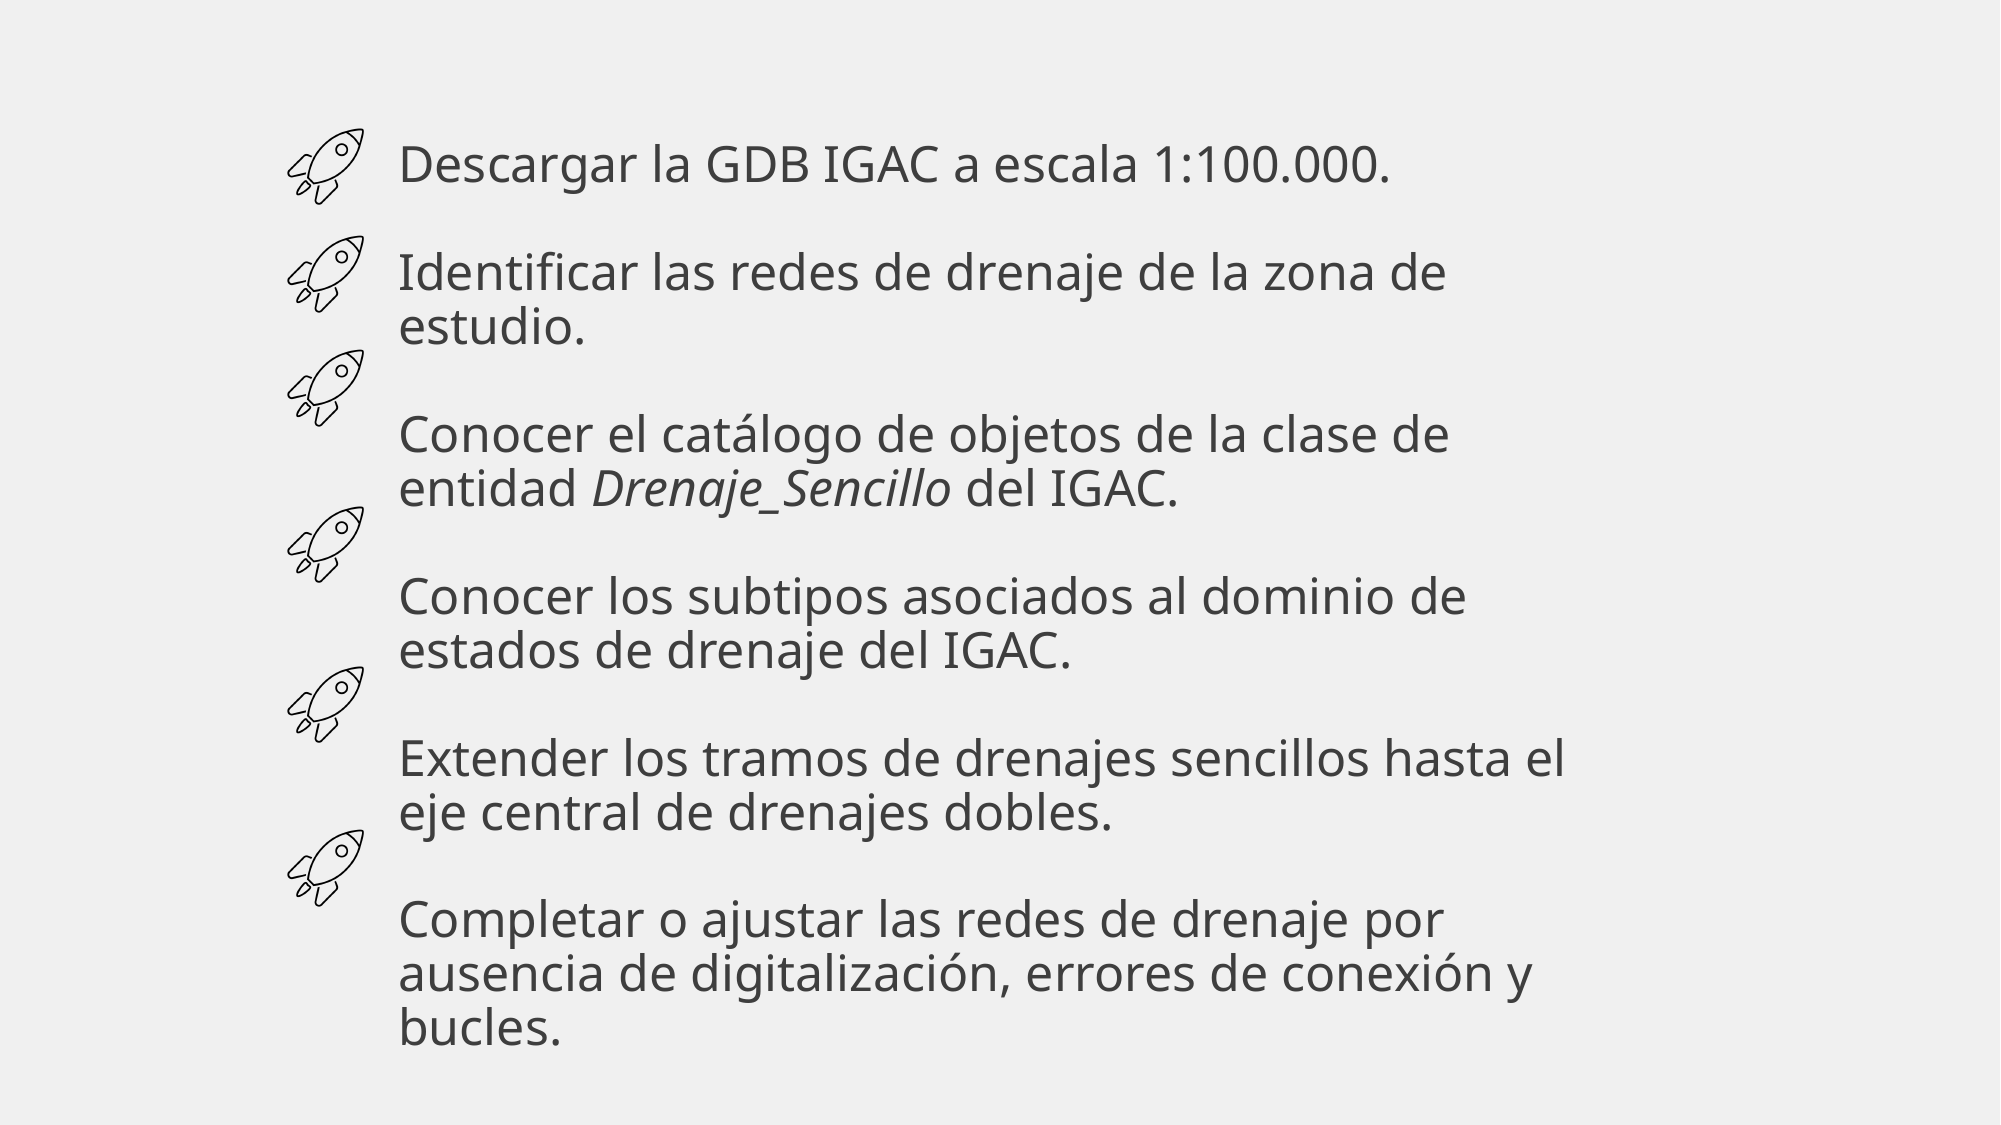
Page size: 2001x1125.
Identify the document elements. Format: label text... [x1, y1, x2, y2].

picture [281, 660, 370, 749]
picture [281, 122, 370, 211]
picture [281, 823, 370, 913]
picture [281, 229, 370, 319]
picture [281, 500, 370, 589]
title Descargar la GDB IGAC a escala 1:100.000. Identificar las redes de drenaje de la zona de estudio. Conocer el catálogo de objetos de la clase de entidad Drenaje_Sencillo del IGAC. Conocer los subtipos asociados al dominio de estados de drenaje del IGAC. Extender los tramos de drenajes sencillos hasta el eje central de drenajes dobles. Completar o ajustar las redes de drenaje por ausencia de digitalización, errores de conexión y bucles. [383, 131, 1617, 994]
picture [281, 343, 370, 433]
